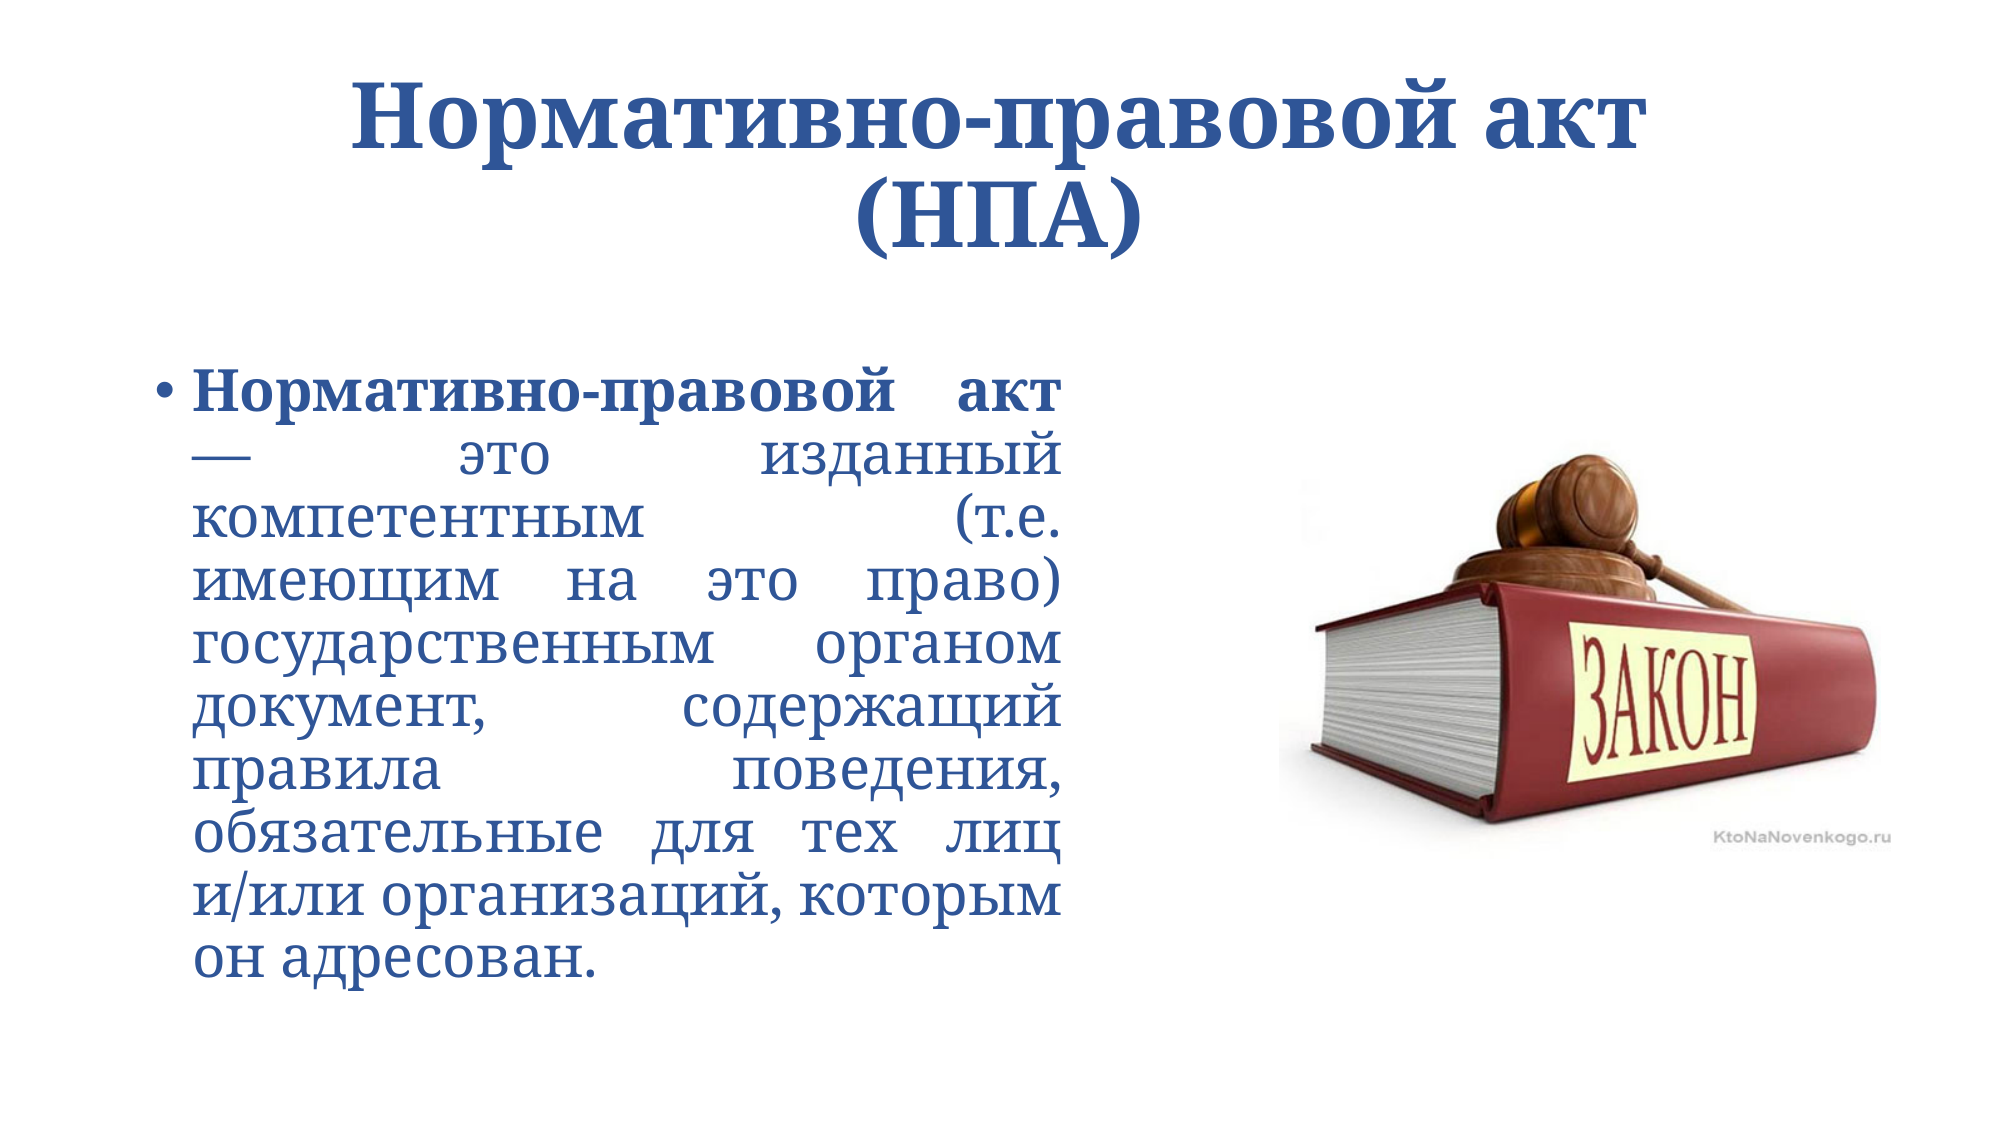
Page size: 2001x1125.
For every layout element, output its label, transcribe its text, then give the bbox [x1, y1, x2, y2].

picture [1279, 420, 1906, 859]
title Нормативно-правовой акт (НПА) [137, 59, 1863, 278]
list Нормативно-правовой акт — это изданный компетентным (т.е. имеющим на это право) государственным органом документ, содержащий правила поведения, обязательные для тех лиц и/или организаций, которым он адресован. [139, 353, 1078, 1009]
